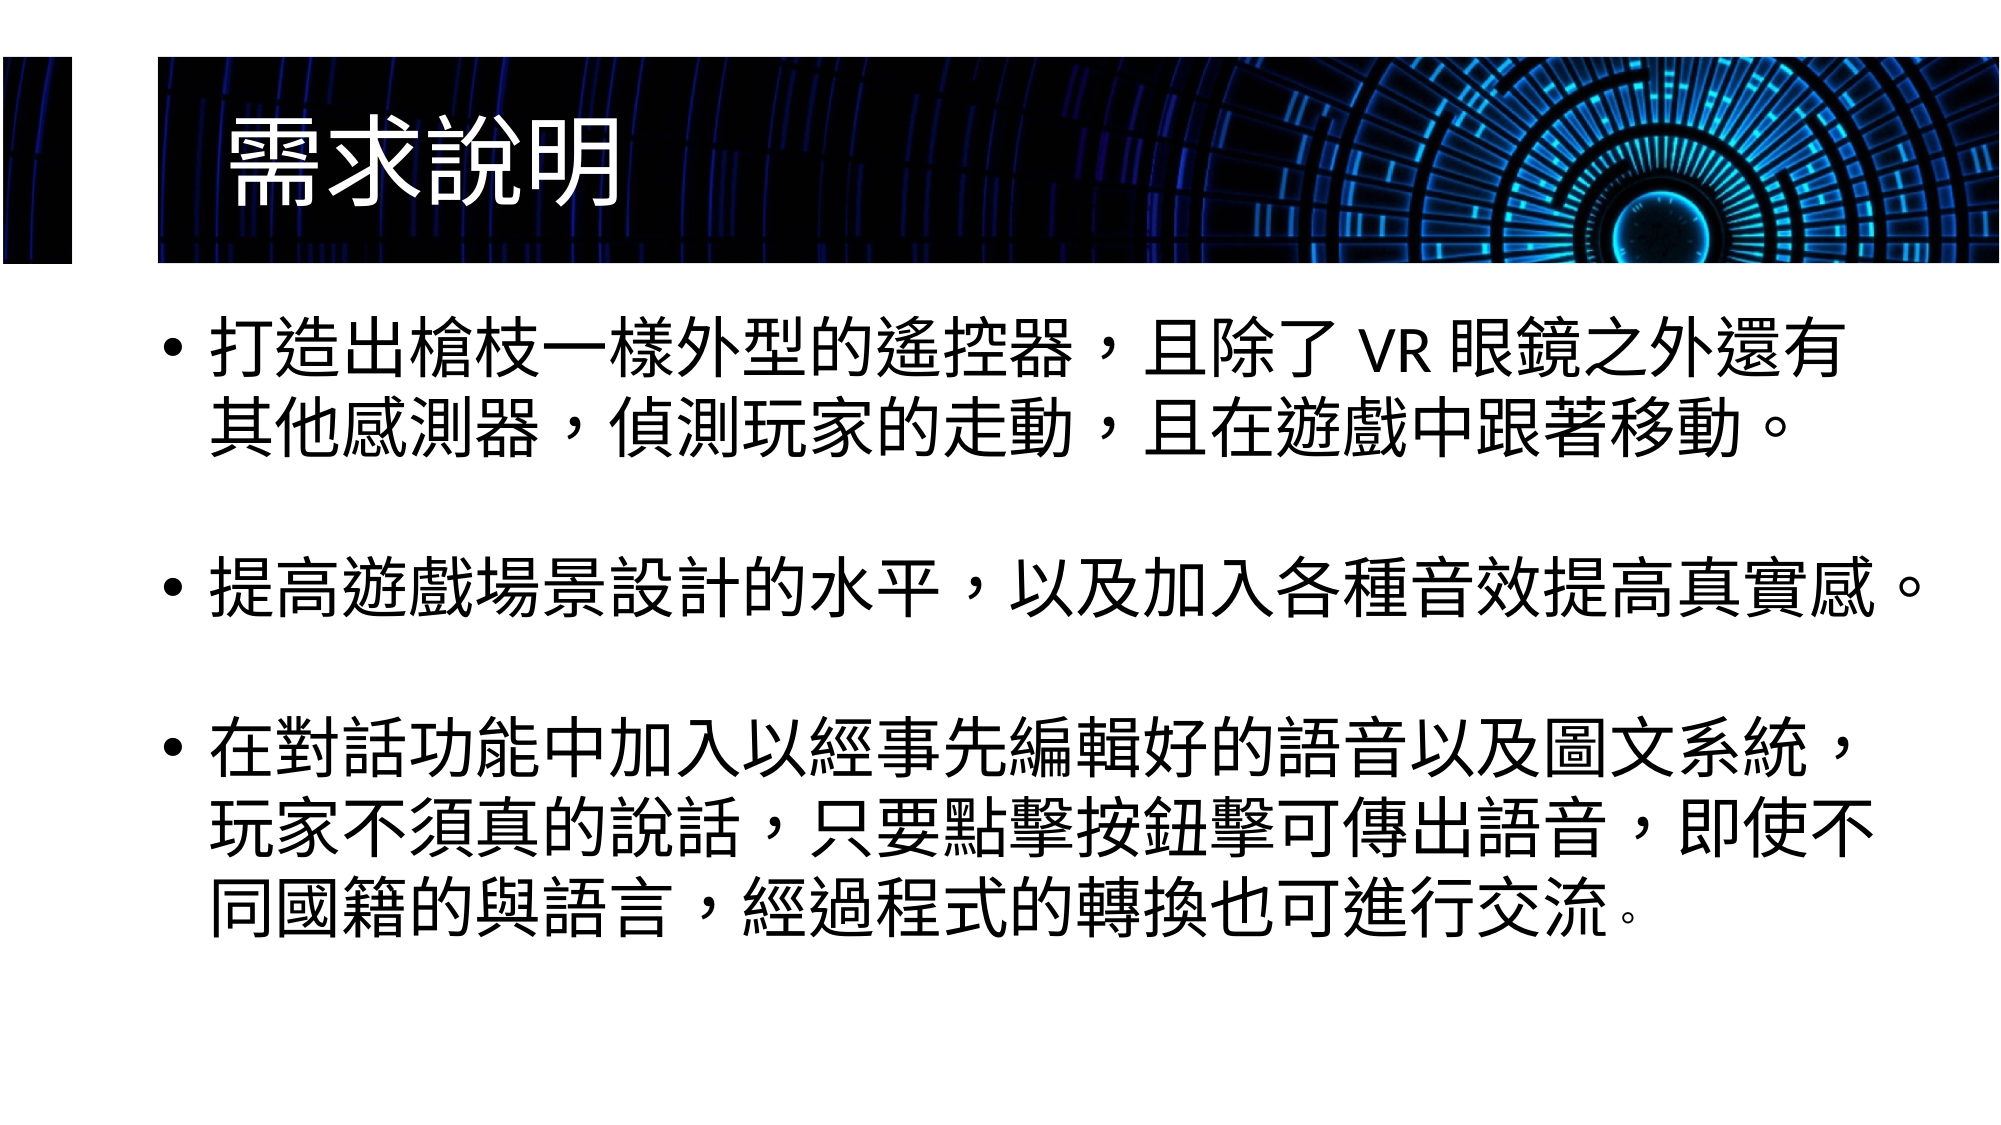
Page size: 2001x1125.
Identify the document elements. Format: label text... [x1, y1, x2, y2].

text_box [0, 55, 2000, 264]
text_box 打造出槍枝一樣外型的遙控器，且除了VR眼鏡之外還有其他感測器，偵測玩家的走動，且在遊戲中跟著移動。 提高遊戲場景設計的水平，以及加入各種音效提高真實感。 在對話功能中加入以經事先編輯好的語音以及圖文系統，玩家不須真的說話，只要點擊按鈕擊可傳出語音，即使不同國籍的與語言，經過程式的轉換也可進行交流。 [146, 298, 1909, 954]
